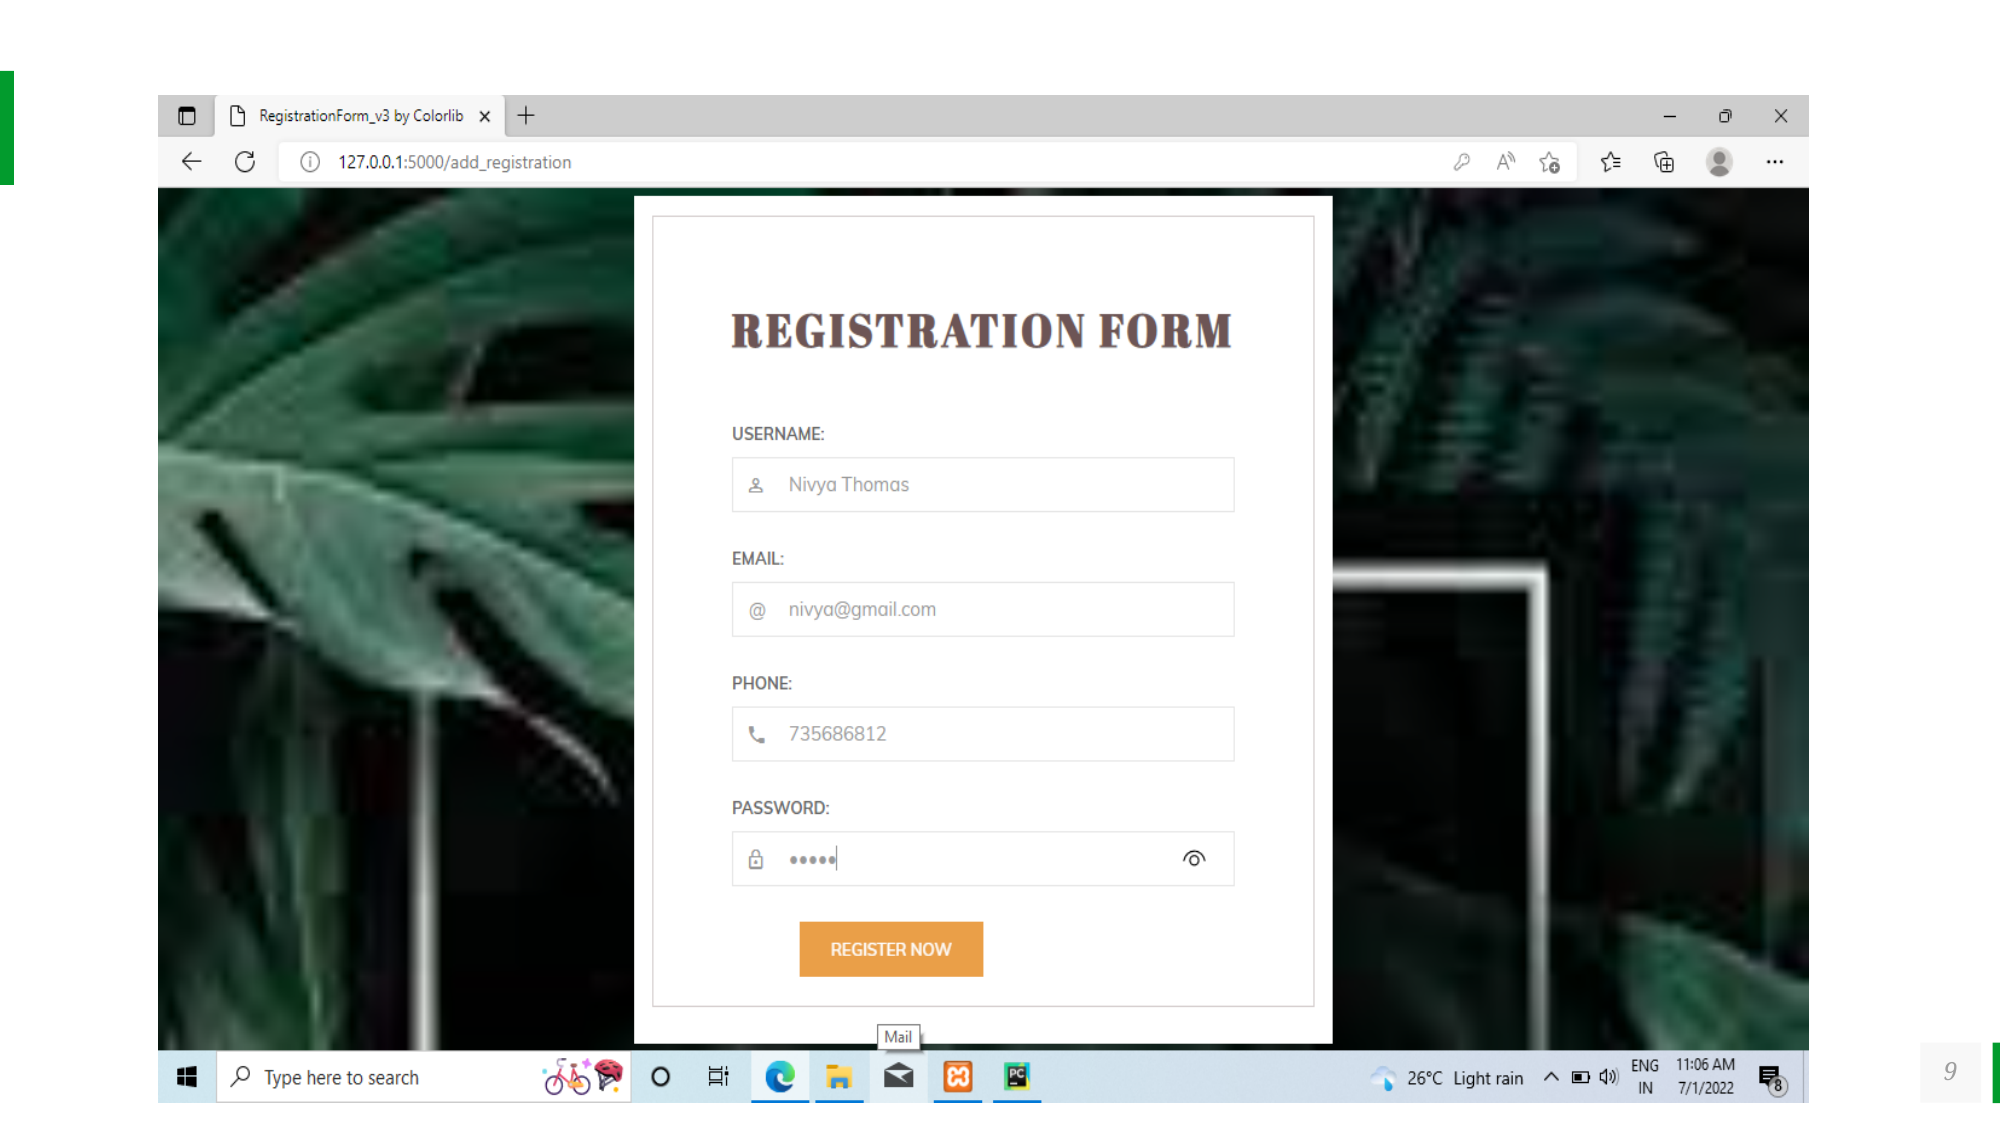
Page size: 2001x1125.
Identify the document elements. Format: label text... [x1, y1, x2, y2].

slide_number 9 [1920, 1042, 1982, 1103]
picture [158, 95, 1809, 1103]
